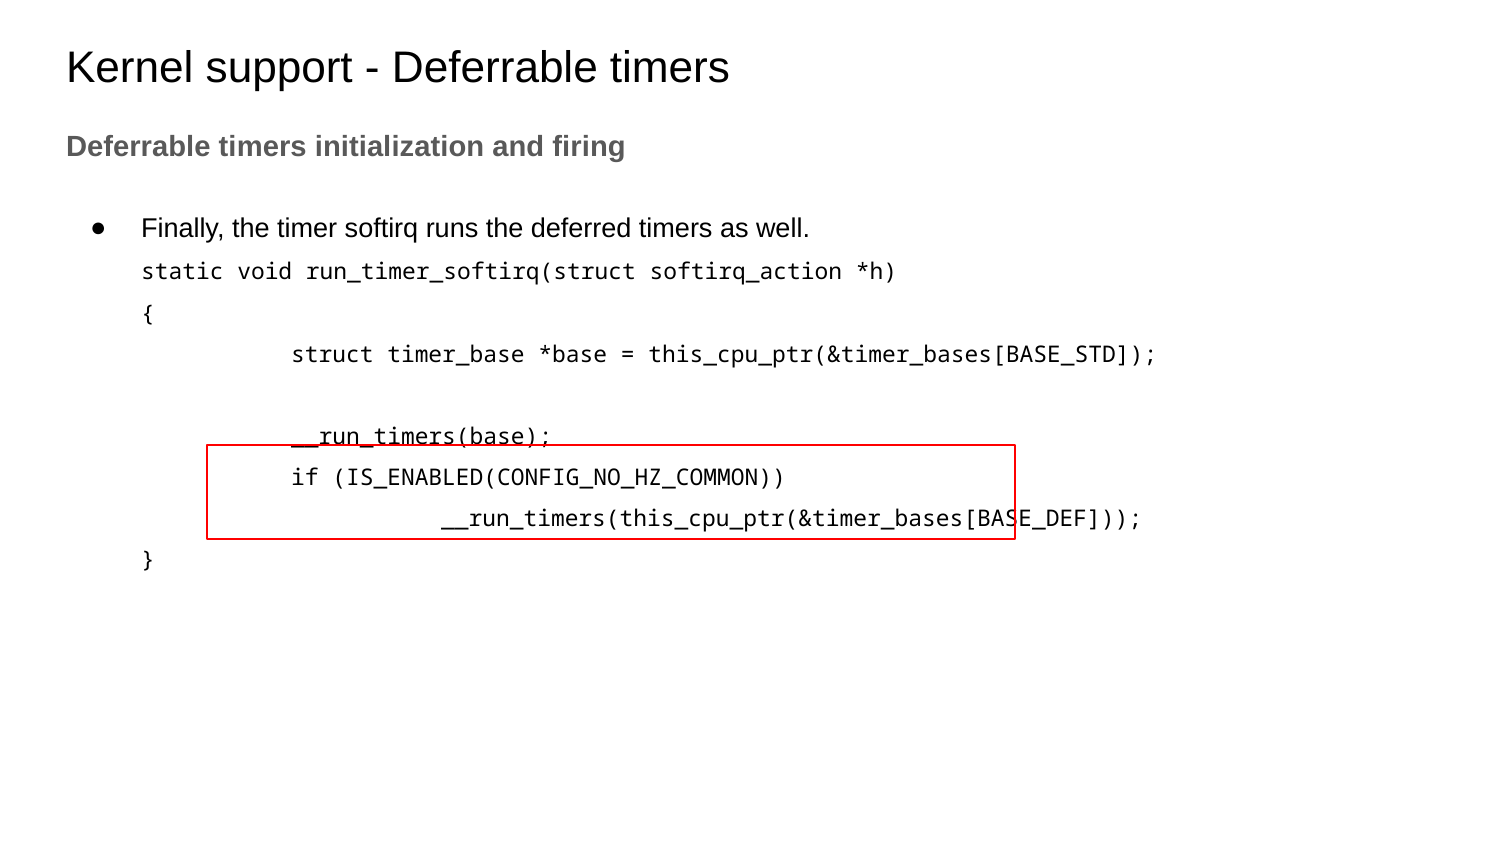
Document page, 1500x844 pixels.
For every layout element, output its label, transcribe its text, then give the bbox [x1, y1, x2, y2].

text_box [207, 444, 1016, 539]
text_box Deferrable timers initialization and firing Finally, the timer softirq runs the deferred timers as well. static void run_timer_softirq(struct softirq_action *h) { struct timer_base *base = this_cpu_ptr(&timer_bases[BASE_STD]); __run_timers(base); if (IS_ENABLED(CONFIG_NO_HZ_COMMON)) __run_timers(this_cpu_ptr(&timer_bases[BASE_DEF])); } [51, 112, 1176, 588]
title Kernel support - Deferrable timers [51, 23, 1449, 117]
